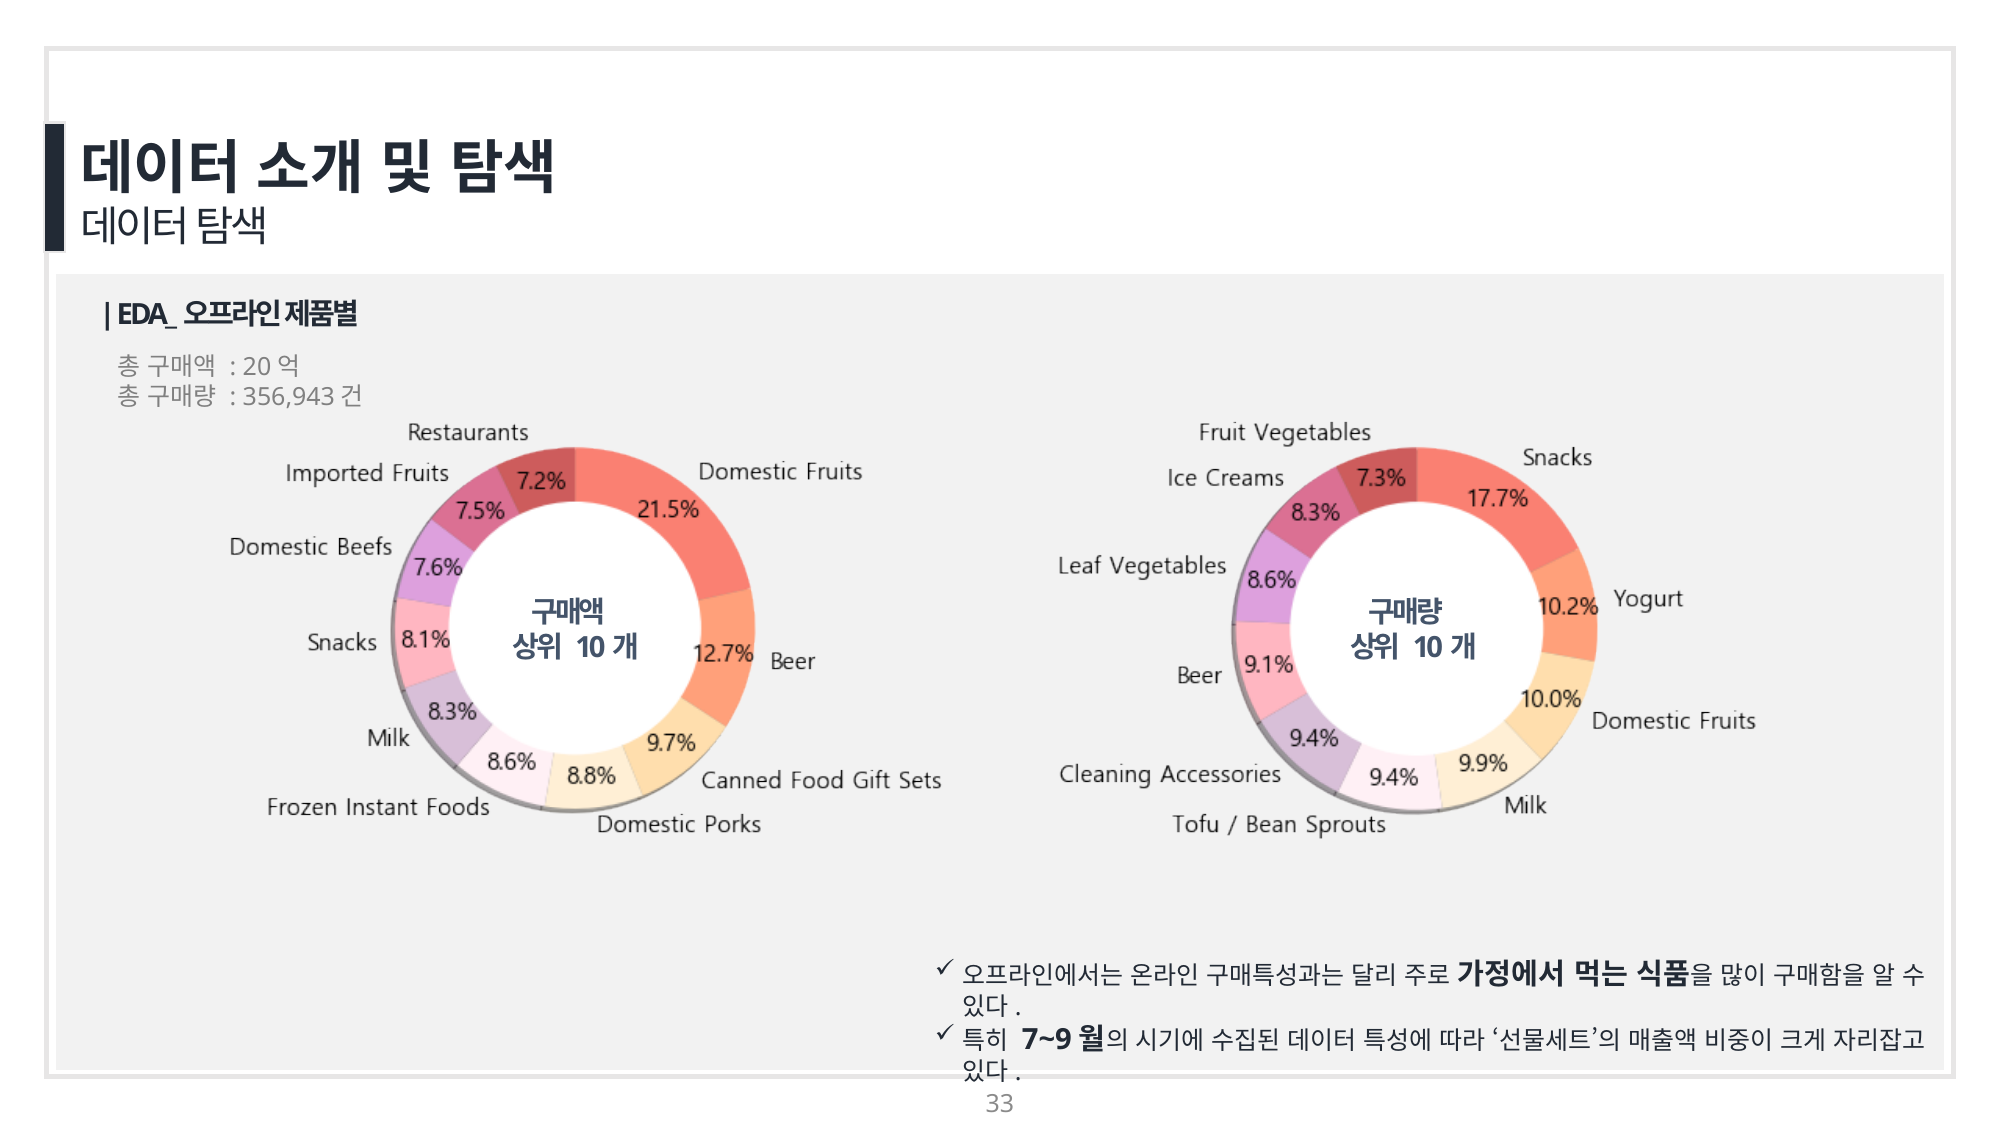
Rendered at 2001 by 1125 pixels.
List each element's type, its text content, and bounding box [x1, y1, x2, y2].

picture [131, 411, 1861, 850]
text_box 오프라인에서는 온라인 구매특성과는 달리 주로 가정에서 먹는 식품을 많이 구매함을 알 수 있다. 특히 7~9월의 시기에 수집된 데이터 특성에 따라 ‘선물세트’의 매출액 비중이 크게 자리잡고 있다. [919, 948, 1961, 1093]
text_box [43, 121, 66, 253]
text_box | EDA_오프라인 제품별 [84, 287, 374, 338]
text_box 데이터 소개 및 탐색 데이터 탐색 [65, 122, 636, 258]
slide_number 33 [774, 1075, 1225, 1125]
text_box 총 구매액 : 20억 총 구매량 : 356,943건 [102, 343, 503, 418]
